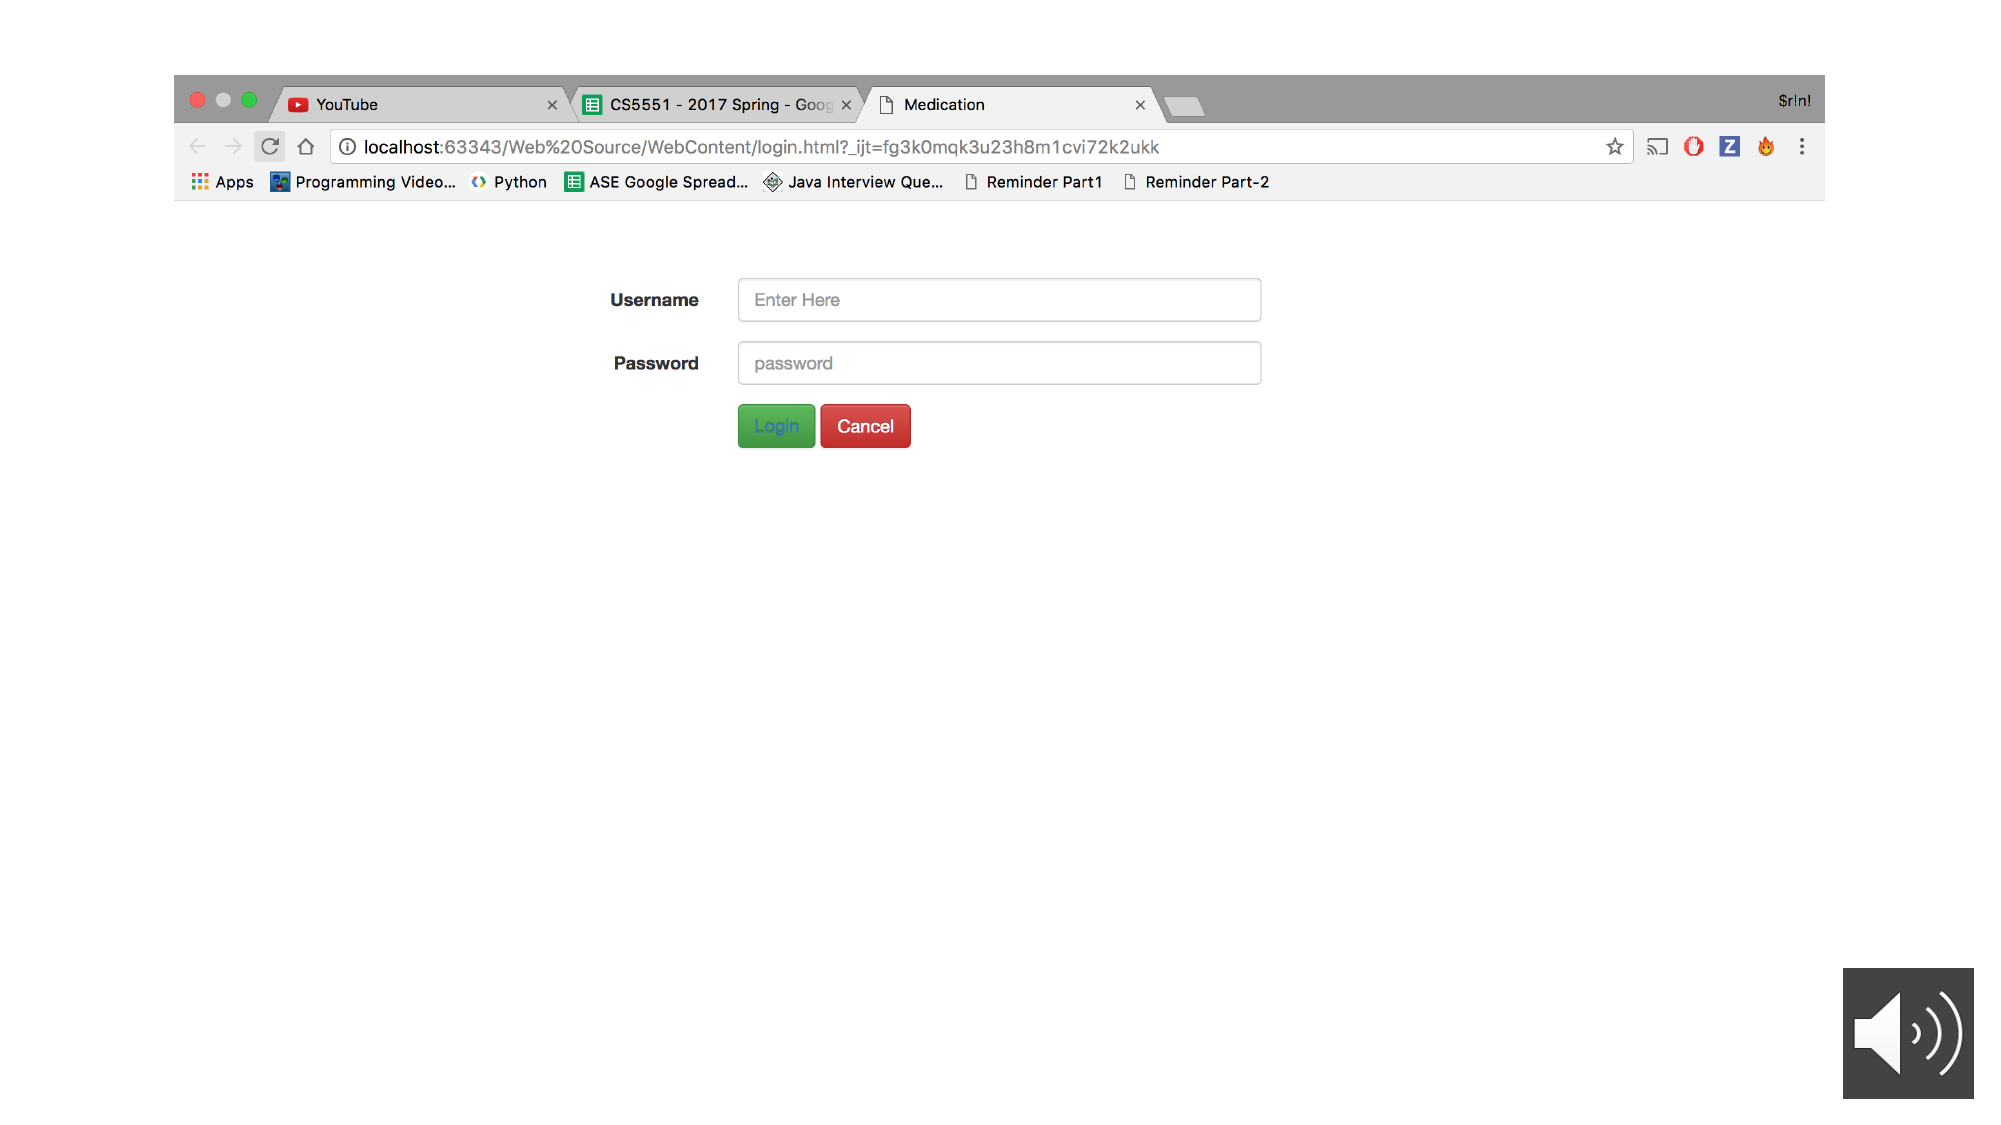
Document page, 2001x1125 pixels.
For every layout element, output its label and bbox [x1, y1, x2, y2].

picture [174, 75, 1825, 1107]
picture [1841, 966, 1975, 1100]
